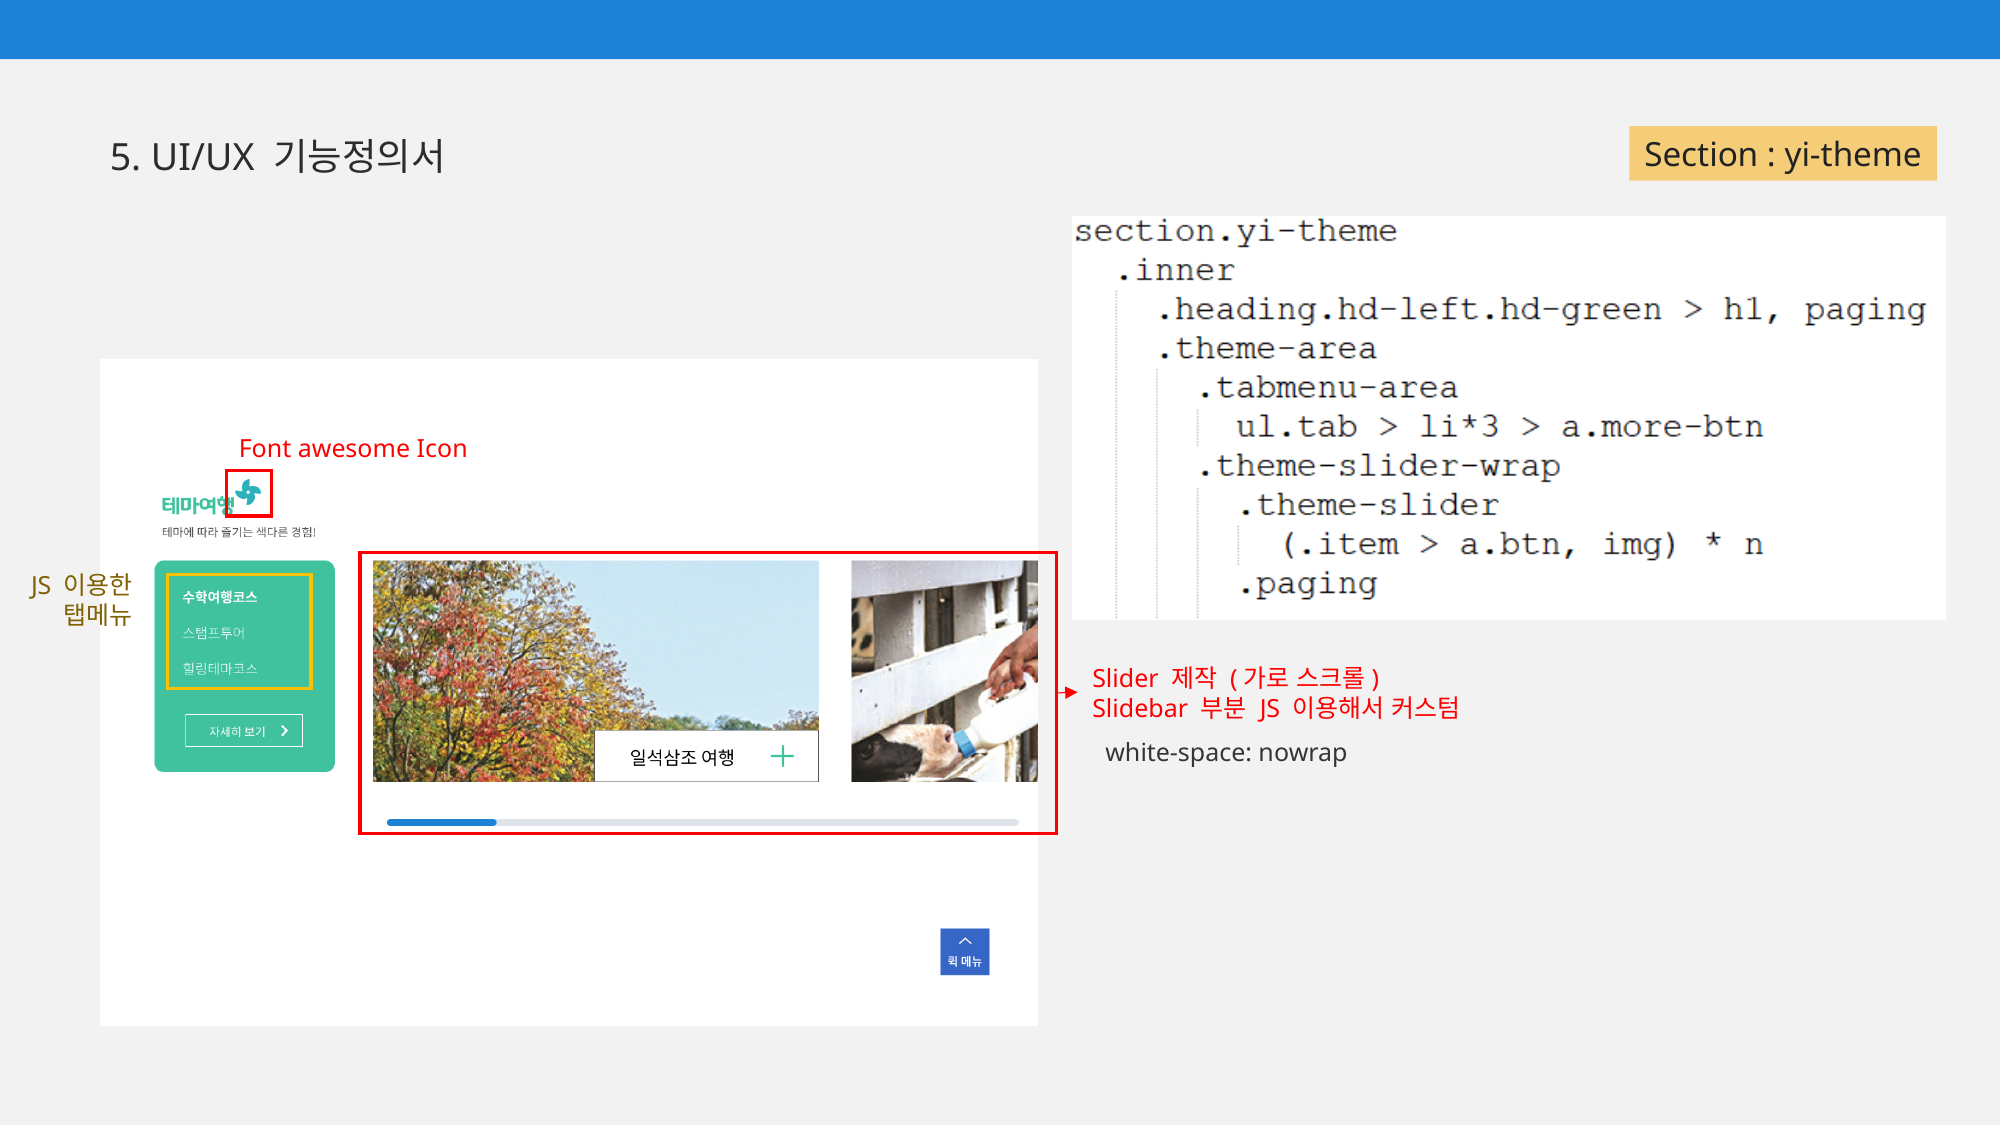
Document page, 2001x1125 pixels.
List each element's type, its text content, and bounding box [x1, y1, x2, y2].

text_box [0, 0, 2000, 60]
text_box 5. UI/UX 기능정의서 [94, 126, 461, 186]
picture [1072, 216, 1946, 620]
picture [99, 359, 1038, 1026]
text_box Slider 제작 (가로 스크롤) Slidebar 부분 JS 이용해서 커스텀 [1077, 654, 1476, 730]
text_box JS 이용한 탭메뉴 [16, 562, 99, 638]
text_box [1038, 551, 1058, 835]
text_box white-space: nowrap [1090, 728, 1364, 774]
text_box Section : yi-theme [1629, 126, 1937, 181]
